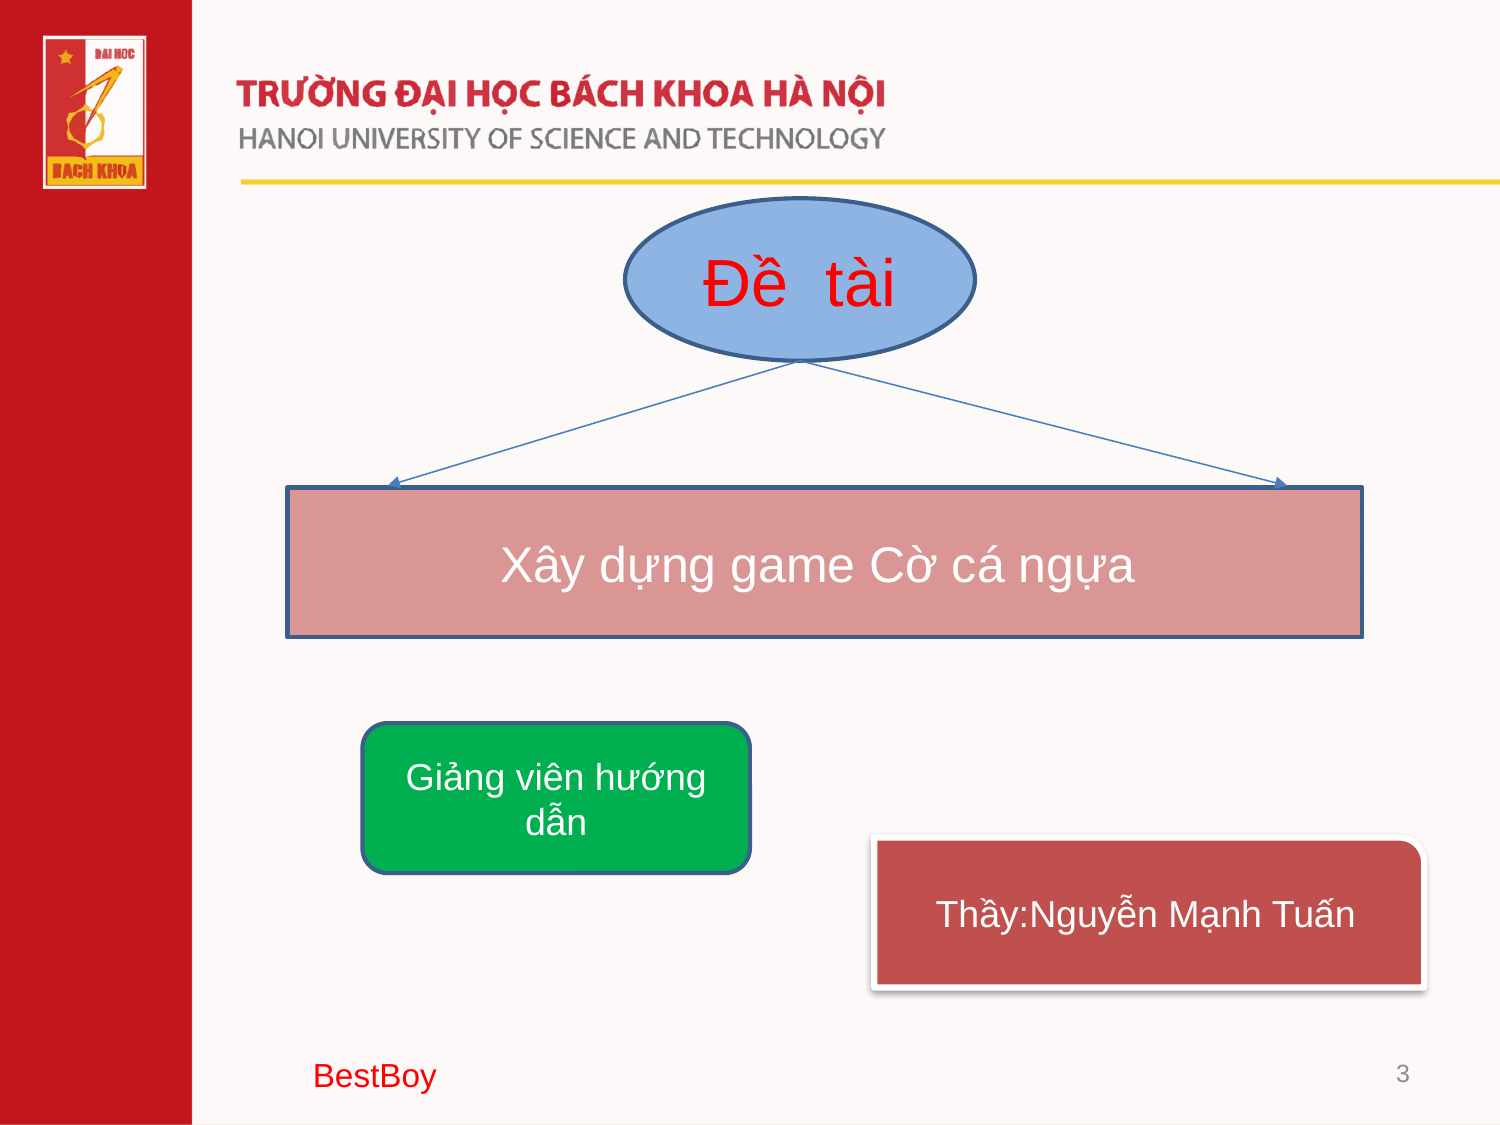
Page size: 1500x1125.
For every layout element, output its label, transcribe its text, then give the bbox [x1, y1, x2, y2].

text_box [799, 360, 1288, 487]
picture [0, 0, 1500, 1125]
footer BestBoy [200, 1043, 550, 1104]
text_box Thầy:Nguyễn Mạnh Tuấn [871, 834, 1428, 991]
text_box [387, 360, 798, 487]
text_box Đề tài [622, 196, 978, 359]
text_box Giảng viên hướng dẫn [360, 721, 753, 876]
text_box Xây dựng game Cờ cá ngựa [285, 485, 1364, 639]
slide_number 3 [1074, 1042, 1425, 1103]
